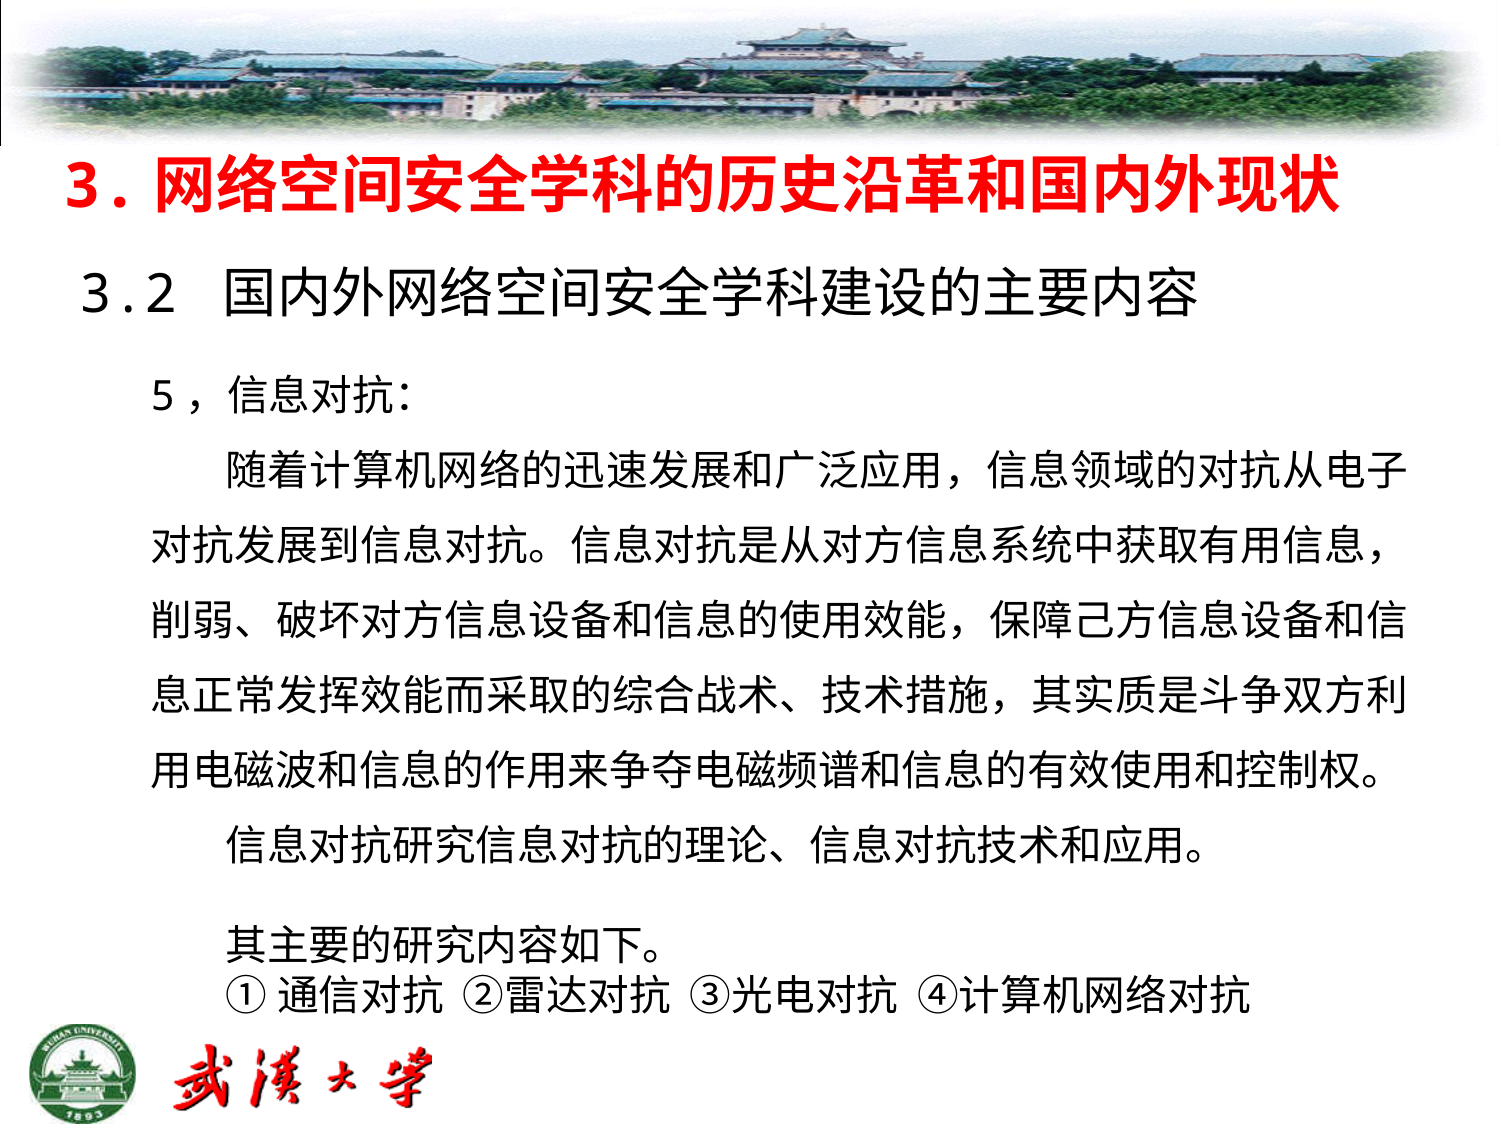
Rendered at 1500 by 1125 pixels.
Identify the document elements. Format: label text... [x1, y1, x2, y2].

title 3.网络空间安全学科的历史沿革和国内外现状 [0, 113, 1500, 251]
text_box 5，信息对抗： 随着计算机网络的迅速发展和广泛应用，信息领域的对抗从电子对抗发展到信息对抗。信息对抗是从对方信息系统中获取有用信息，削弱、破坏对方信息设备和信息的使用效能，保障己方信息设备和信息正常发挥效能而采取的综合战术、技术措施，其实质是斗争双方利用电磁波和信息的作用来争夺电磁频谱和信息的有效使用和控制权。 信息对抗研究信息对抗的理论、信息对抗技术和应用。 其主要的研究内容如下。 ①通信对抗 ②雷达对抗 ③光电对抗 ④计算机网络对抗 [135, 361, 1424, 1125]
picture [0, 0, 1500, 113]
list 3.2 国内外网络空间安全学科建设的主要内容 [64, 250, 1436, 1064]
